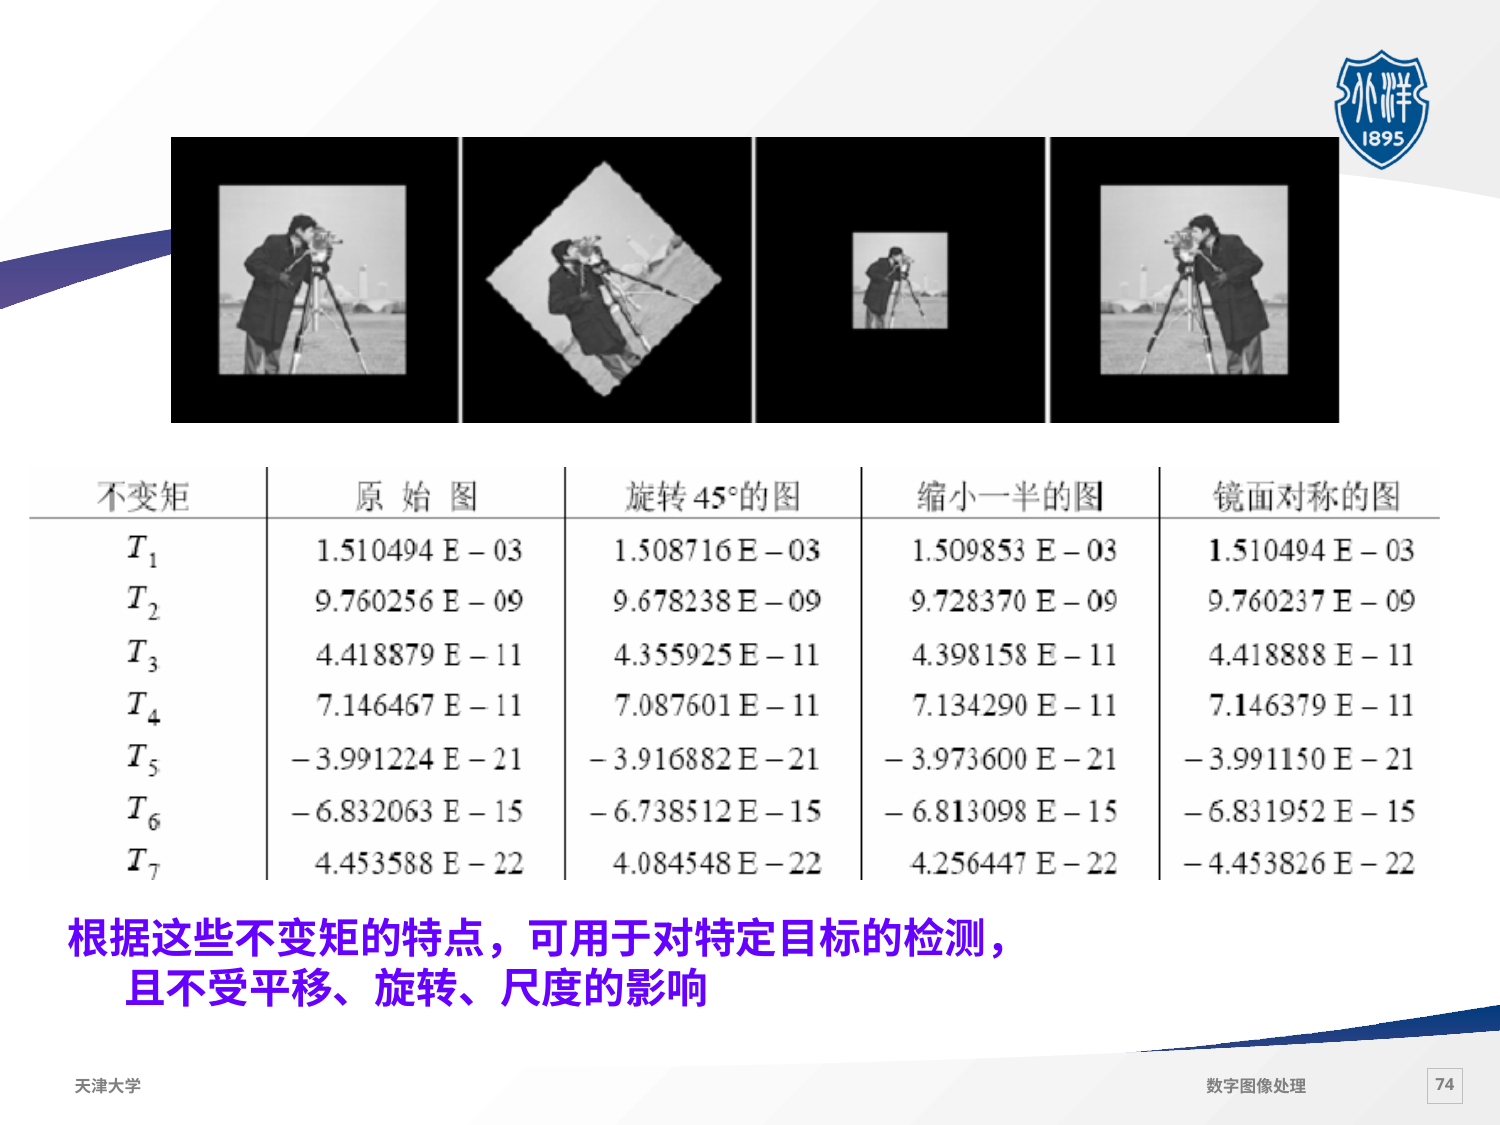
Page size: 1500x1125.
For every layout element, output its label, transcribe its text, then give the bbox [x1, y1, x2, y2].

picture [29, 467, 1441, 880]
picture [170, 47, 1447, 423]
text_box 根据这些不变矩的特点，可用于对特定目标的检测，且不受平移、旋转、尺度的影响 [53, 904, 1010, 1020]
